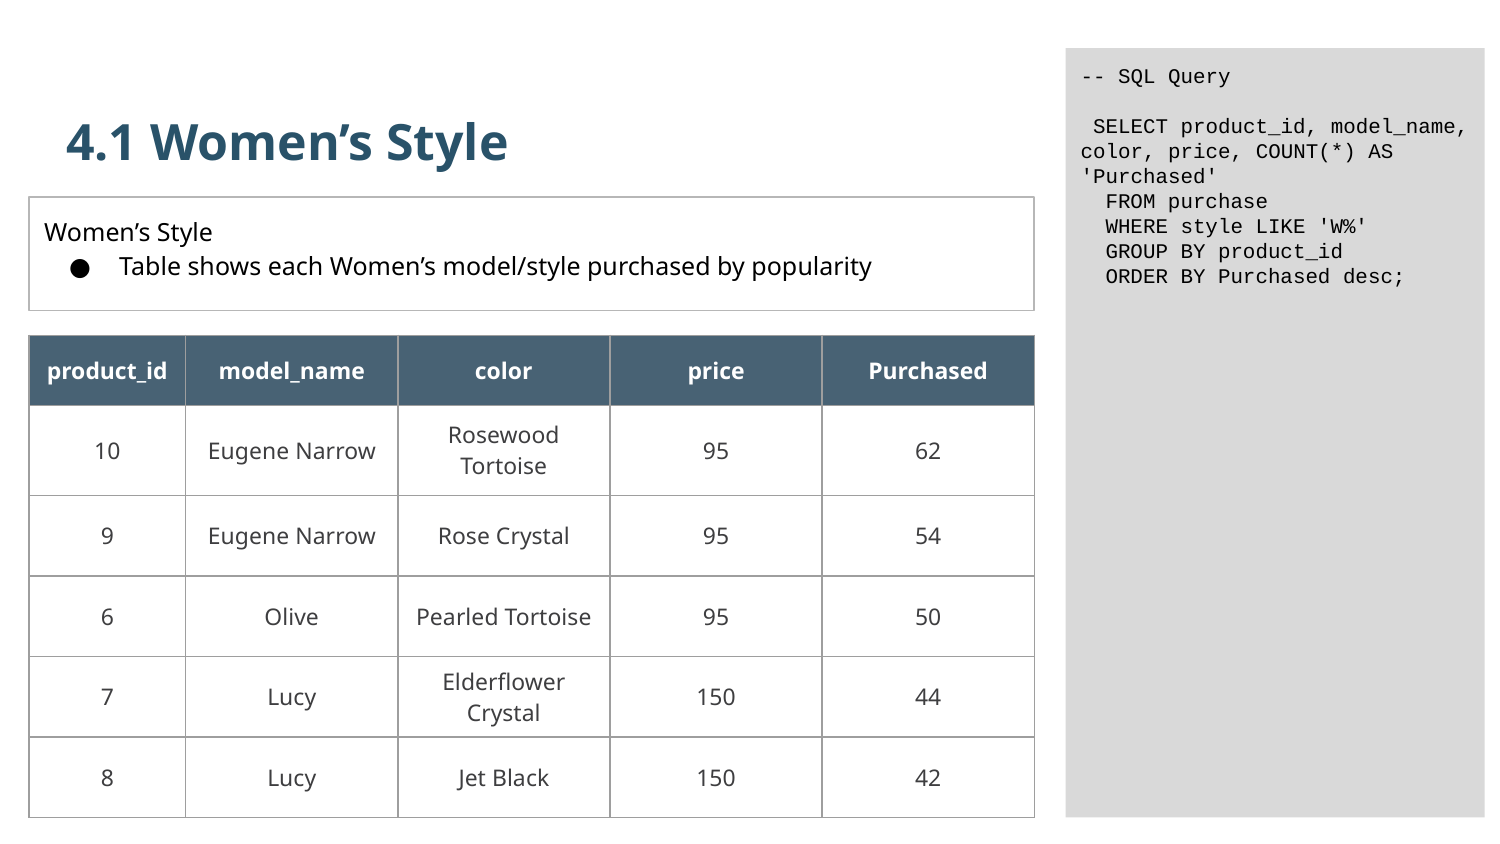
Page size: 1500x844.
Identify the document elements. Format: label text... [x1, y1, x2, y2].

table_cell 150 [611, 738, 821, 817]
text_box Women’s Style Table shows each Women’s model/style purchased by popularity [29, 197, 1035, 311]
table_cell 150 [611, 657, 821, 736]
table_header product_id [30, 336, 185, 405]
table_cell 8 [30, 738, 185, 817]
text_box -- SQL Query SELECT product_id, model_name, color, price, COUNT(*) AS 'Purchased' FROM purchase WHERE style LIKE 'W%' GROUP BY product_id ORDER BY Purchased desc; [1065, 48, 1485, 818]
table_cell Lucy [186, 738, 397, 817]
table_cell Elderflower Crystal [399, 657, 609, 736]
table_cell 44 [823, 657, 1034, 736]
text_box 4.1 Women’s Style [51, 48, 1035, 186]
table_cell Lucy [186, 657, 397, 736]
table_cell 95 [611, 406, 821, 495]
table_cell 95 [611, 496, 821, 575]
table_cell Pearled Tortoise [399, 577, 609, 656]
table_header Purchased [823, 336, 1034, 405]
table_cell 10 [30, 406, 185, 495]
table_cell 9 [30, 496, 185, 575]
table_cell 6 [30, 577, 185, 656]
table_cell Rosewood Tortoise [399, 406, 609, 495]
table_cell 54 [823, 496, 1034, 575]
table_cell 62 [823, 406, 1034, 495]
table_cell Rose Crystal [399, 496, 609, 575]
table_cell 50 [823, 577, 1034, 656]
table_cell 42 [823, 738, 1034, 817]
table_cell Eugene Narrow [186, 406, 397, 495]
table_cell Olive [186, 577, 397, 656]
table_cell Jet Black [399, 738, 609, 817]
table_header color [399, 336, 609, 405]
table_cell 7 [30, 657, 185, 736]
table_cell Eugene Narrow [186, 496, 397, 575]
table_header model_name [186, 336, 397, 405]
table_header price [611, 336, 821, 405]
table_cell 95 [611, 577, 821, 656]
